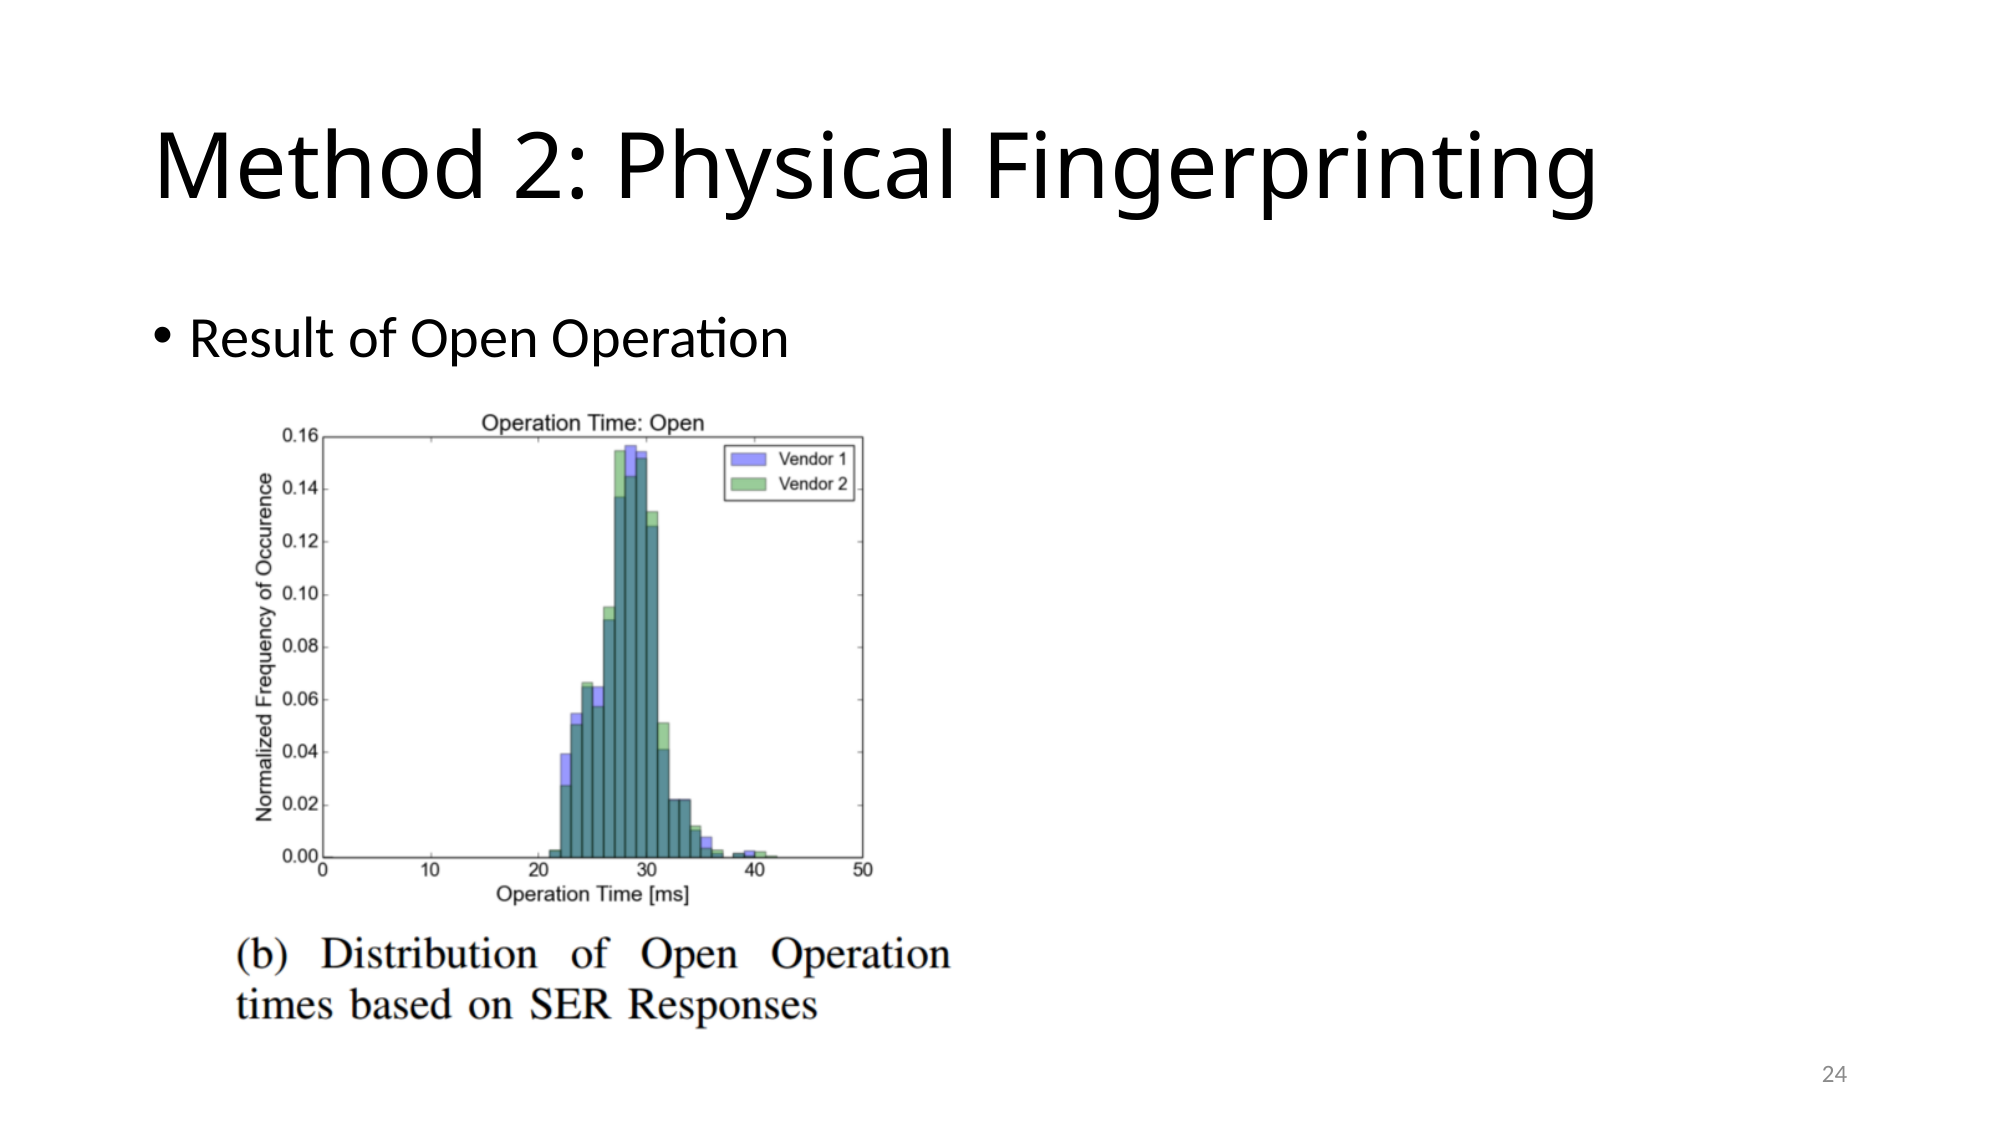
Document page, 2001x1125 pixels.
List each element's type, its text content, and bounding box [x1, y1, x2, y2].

title Method 2: Physical Fingerprinting [137, 59, 1863, 278]
slide_number 24 [1412, 1042, 1863, 1103]
picture [209, 399, 963, 1036]
list Result of Open Operation [137, 299, 1863, 1014]
